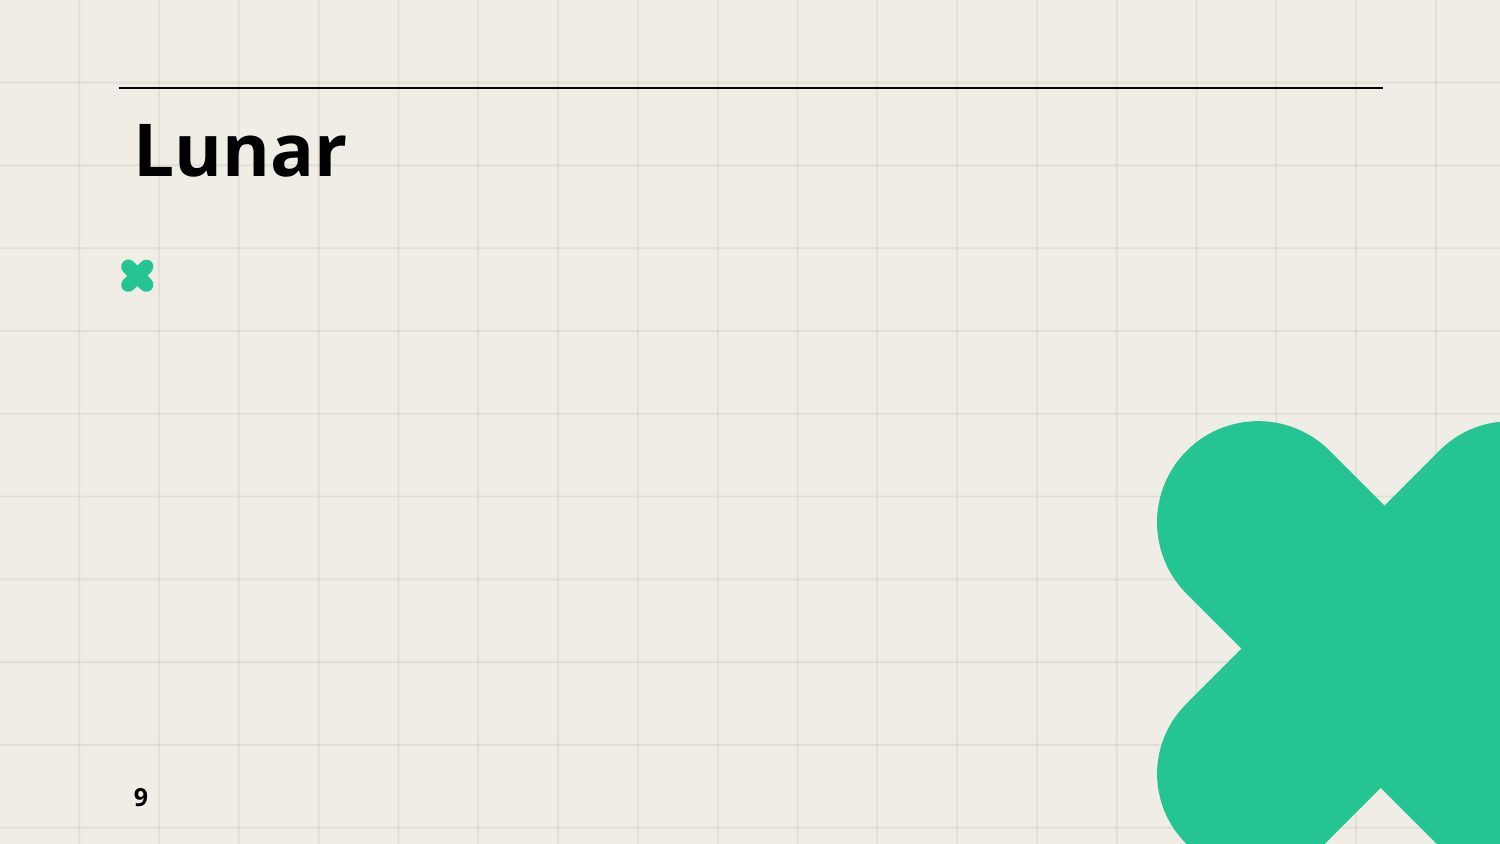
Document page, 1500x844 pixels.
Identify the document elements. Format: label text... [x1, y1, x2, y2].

slide_number 9 [119, 766, 209, 831]
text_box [1114, 378, 1500, 844]
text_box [117, 256, 157, 296]
title Lunar [118, 88, 1382, 183]
